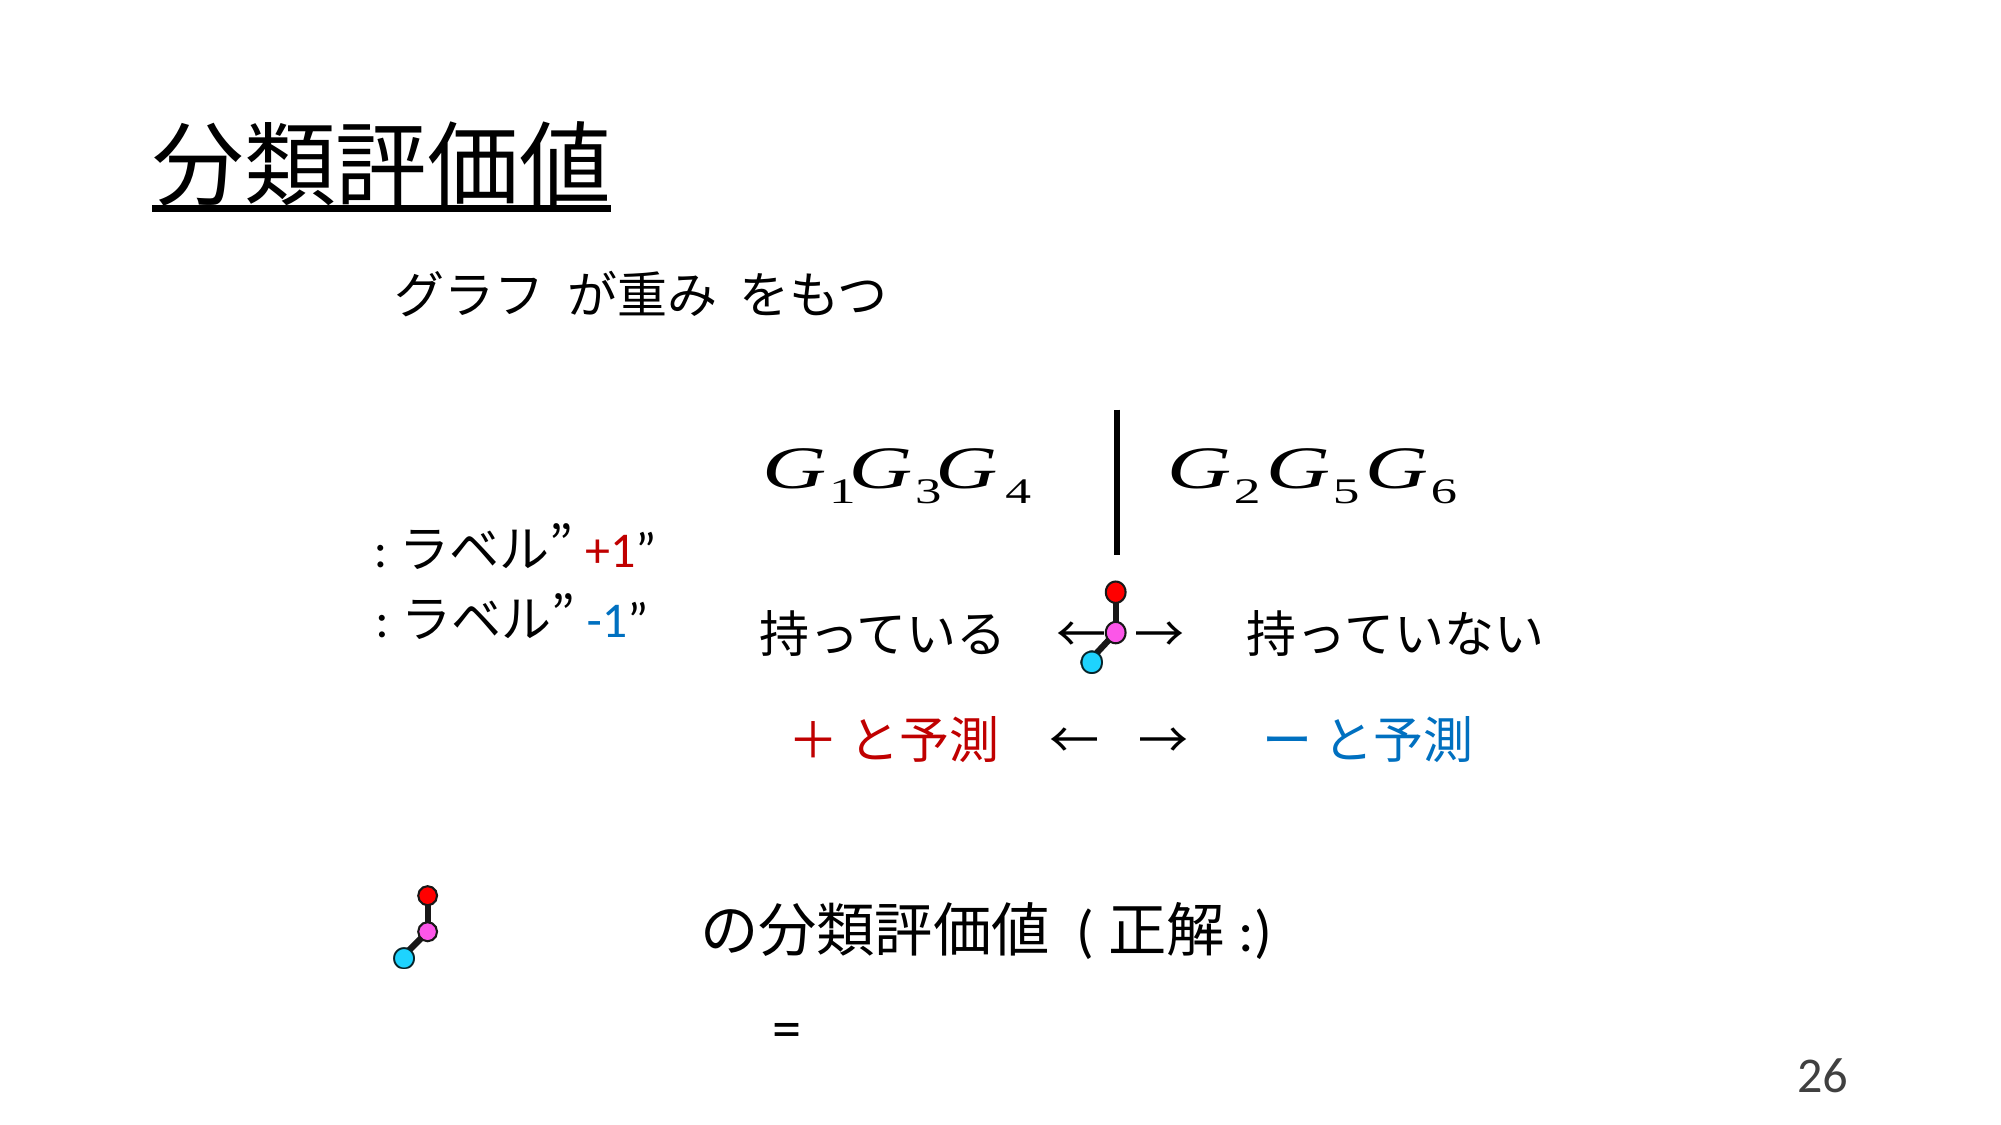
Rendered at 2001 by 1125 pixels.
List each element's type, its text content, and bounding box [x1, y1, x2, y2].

title 分類評価値 [137, 59, 1863, 278]
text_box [377, 886, 1475, 1069]
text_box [744, 409, 1534, 777]
slide_number 26 [1412, 1042, 1863, 1103]
